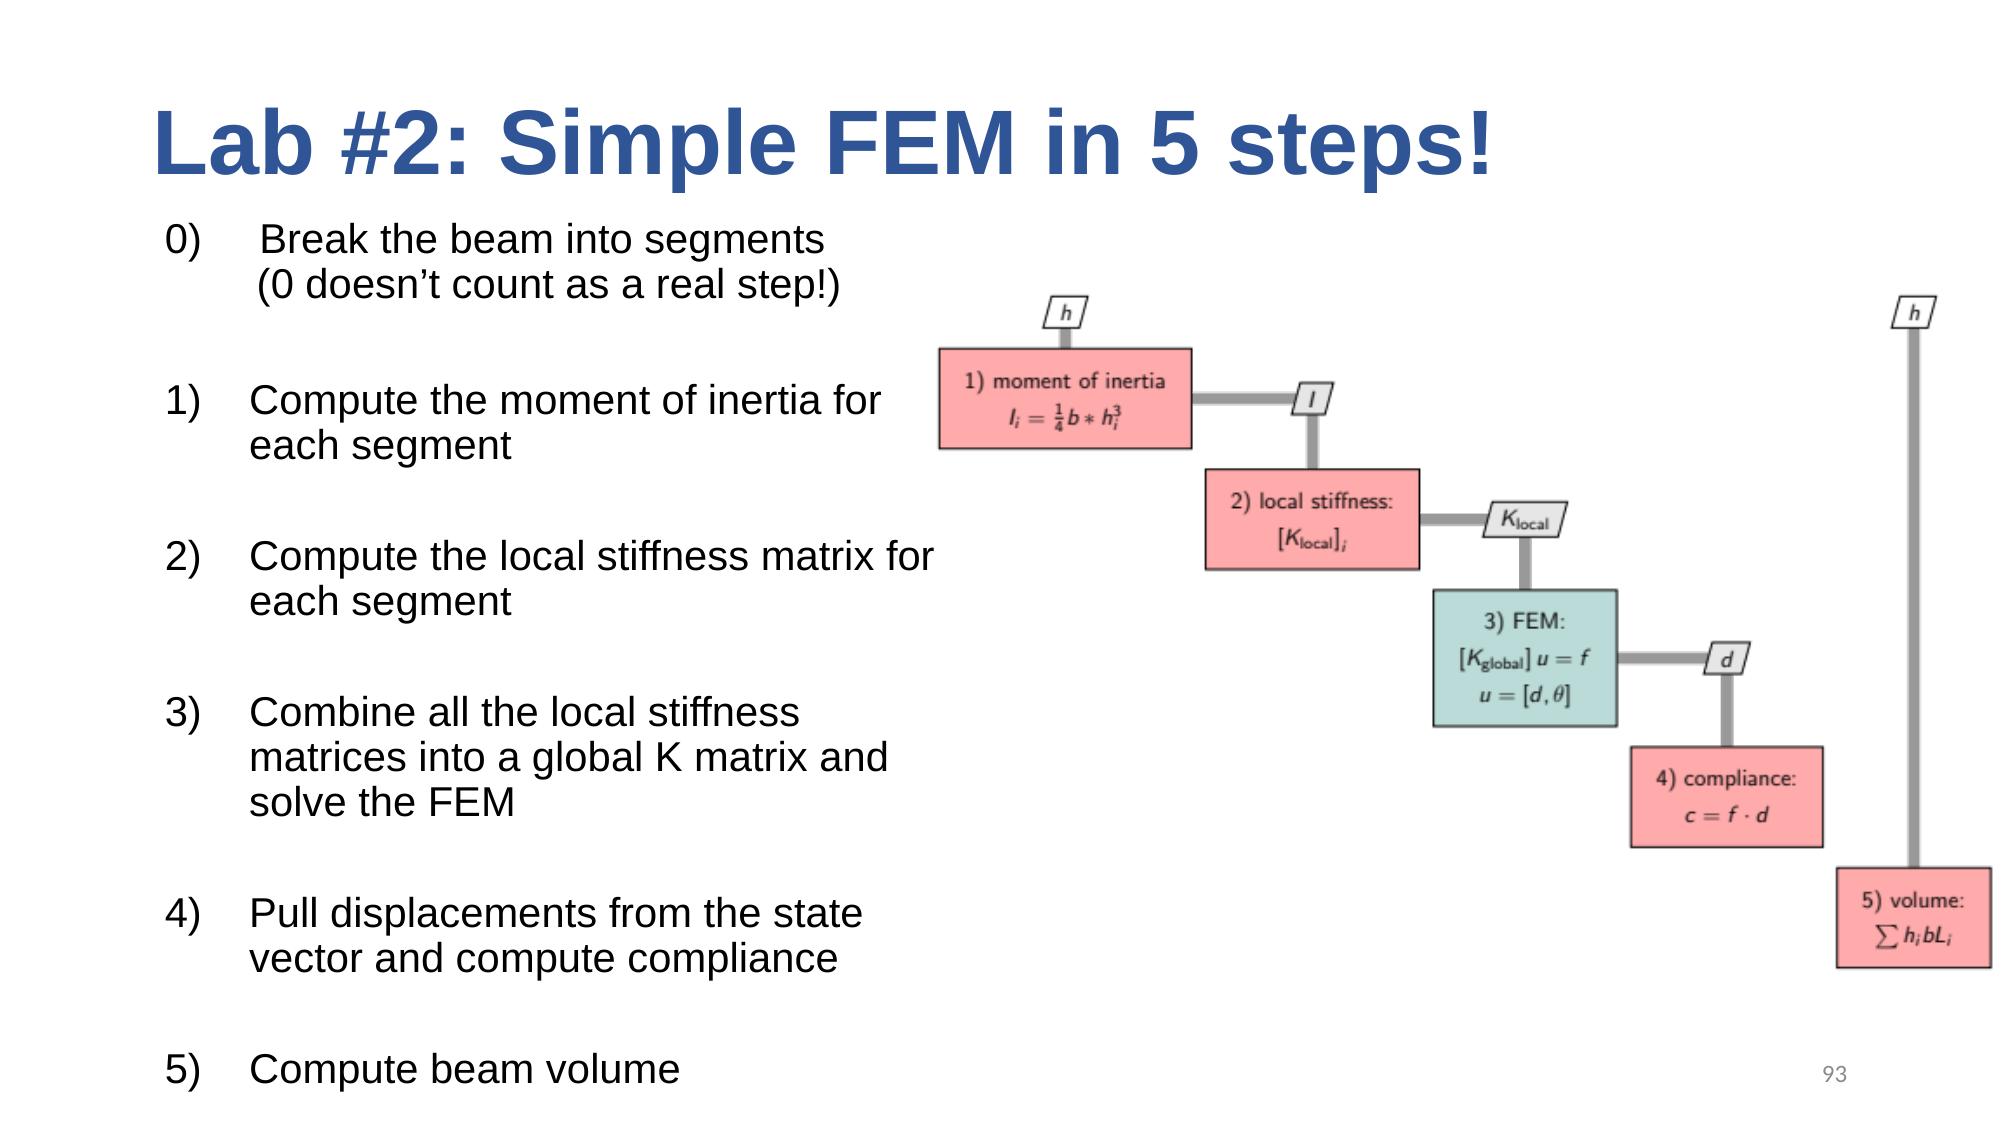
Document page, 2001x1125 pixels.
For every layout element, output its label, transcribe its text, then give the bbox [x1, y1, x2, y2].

picture [920, 277, 2000, 985]
slide_number 93 [1412, 1042, 1863, 1103]
list 0) Break the beam into segments (0 doesn’t count as a real step!) Compute the moment of inertia for each segment Compute the local stiffness matrix for each segment Combine all the local stiffness matrices into a global K matrix and solve the FEM Pull displacements from the state vector and compute compliance Compute beam volume [149, 210, 974, 1081]
title Lab #2: Simple FEM in 5 steps! [137, 36, 1863, 255]
